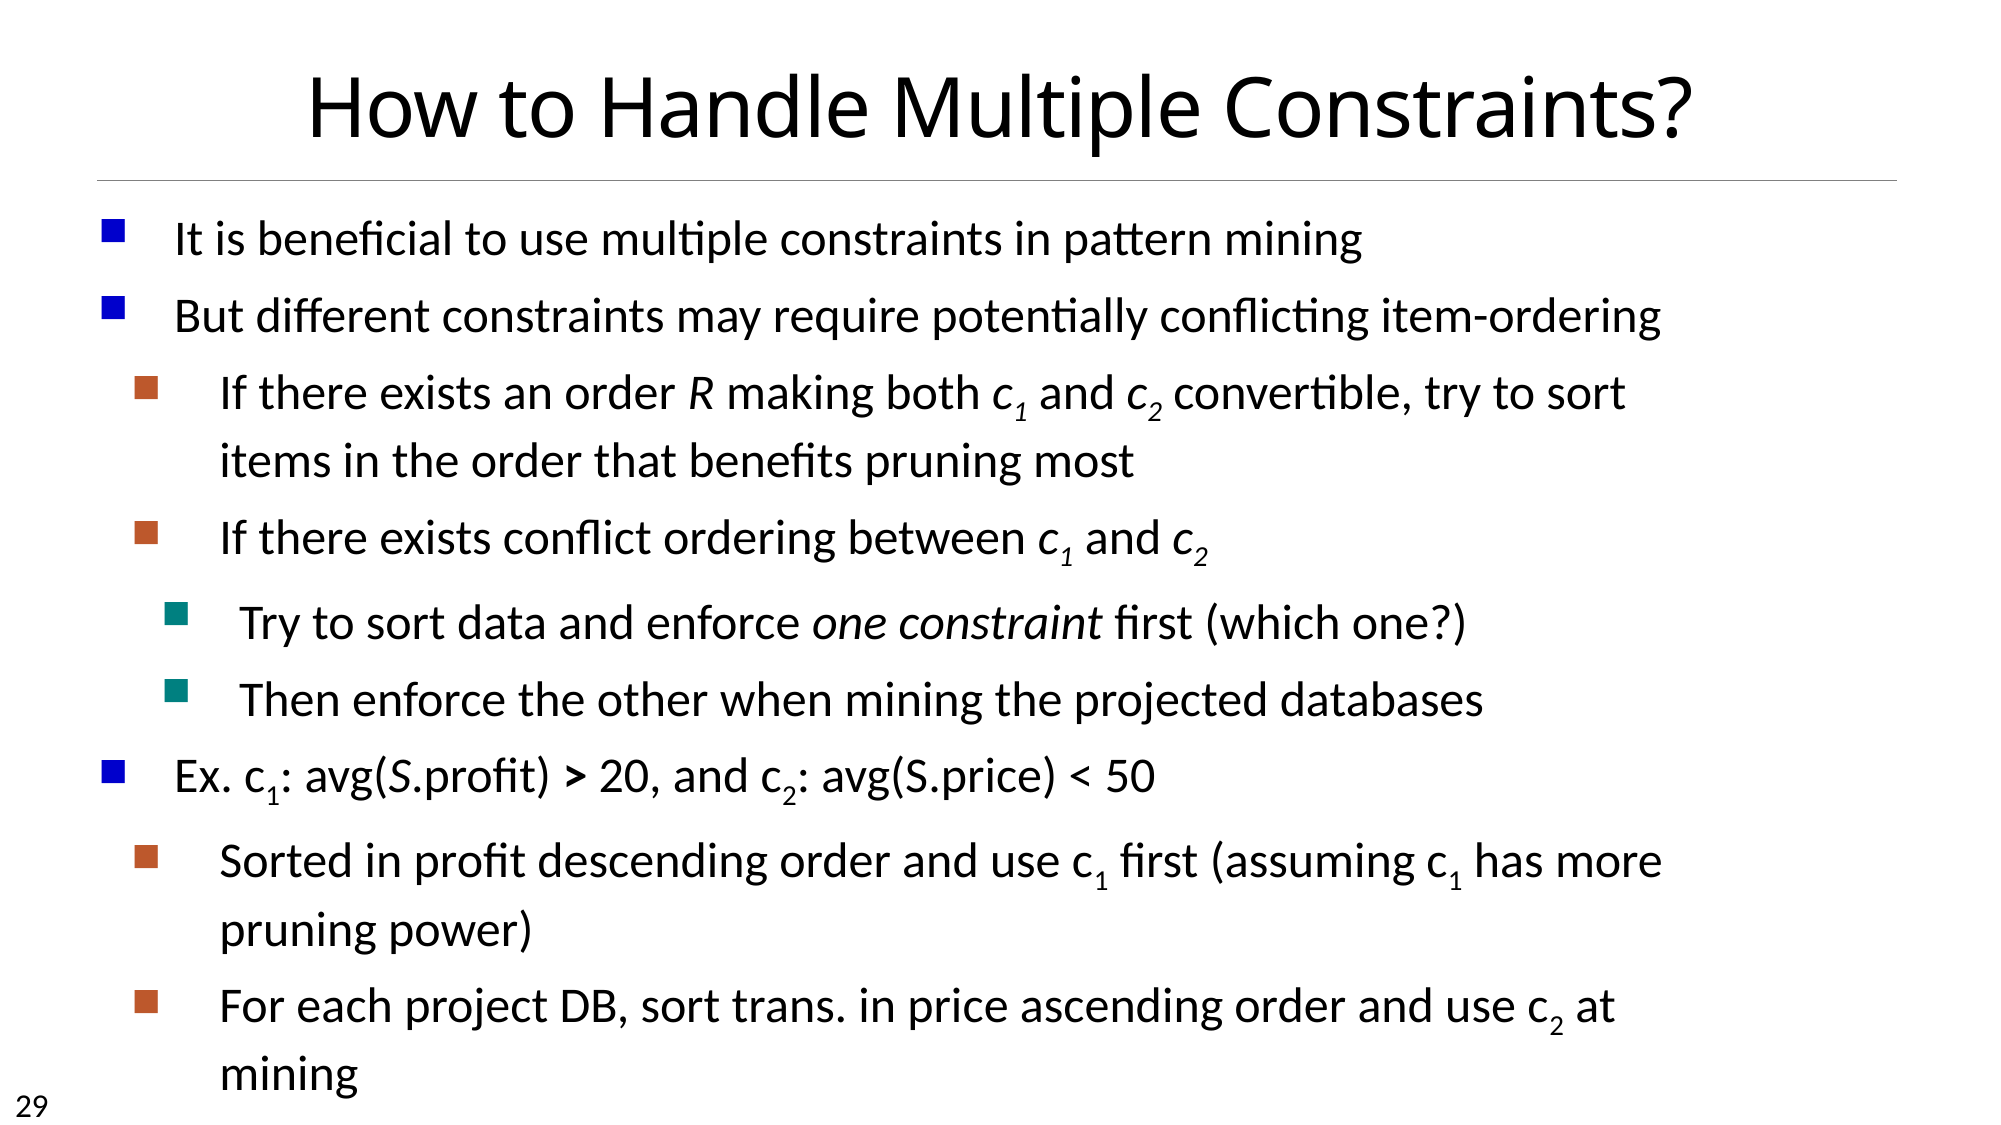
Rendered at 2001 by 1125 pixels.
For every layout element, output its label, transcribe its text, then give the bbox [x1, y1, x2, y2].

title How to Handle Multiple Constraints? [101, 62, 1899, 163]
list It is beneficial to use multiple constraints in pattern mining But different constraints may require potentially conflicting item-ordering If there exists an order R making both c1 and c2 convertible, try to sort items in the order that benefits pruning most If there exists conflict ordering between c1 and c2 Try to sort data and enforce one constraint first (which one?) Then enforce the other when mining the projected databases Ex. c1: avg(S.profit) > 20, and c2: avg(S.price) < 50 Sorted in profit descending order and use c1 first (assuming c1 has more pruning power) For each project DB, sort trans. in price ascending order and use c2 at mining [83, 198, 1744, 1087]
